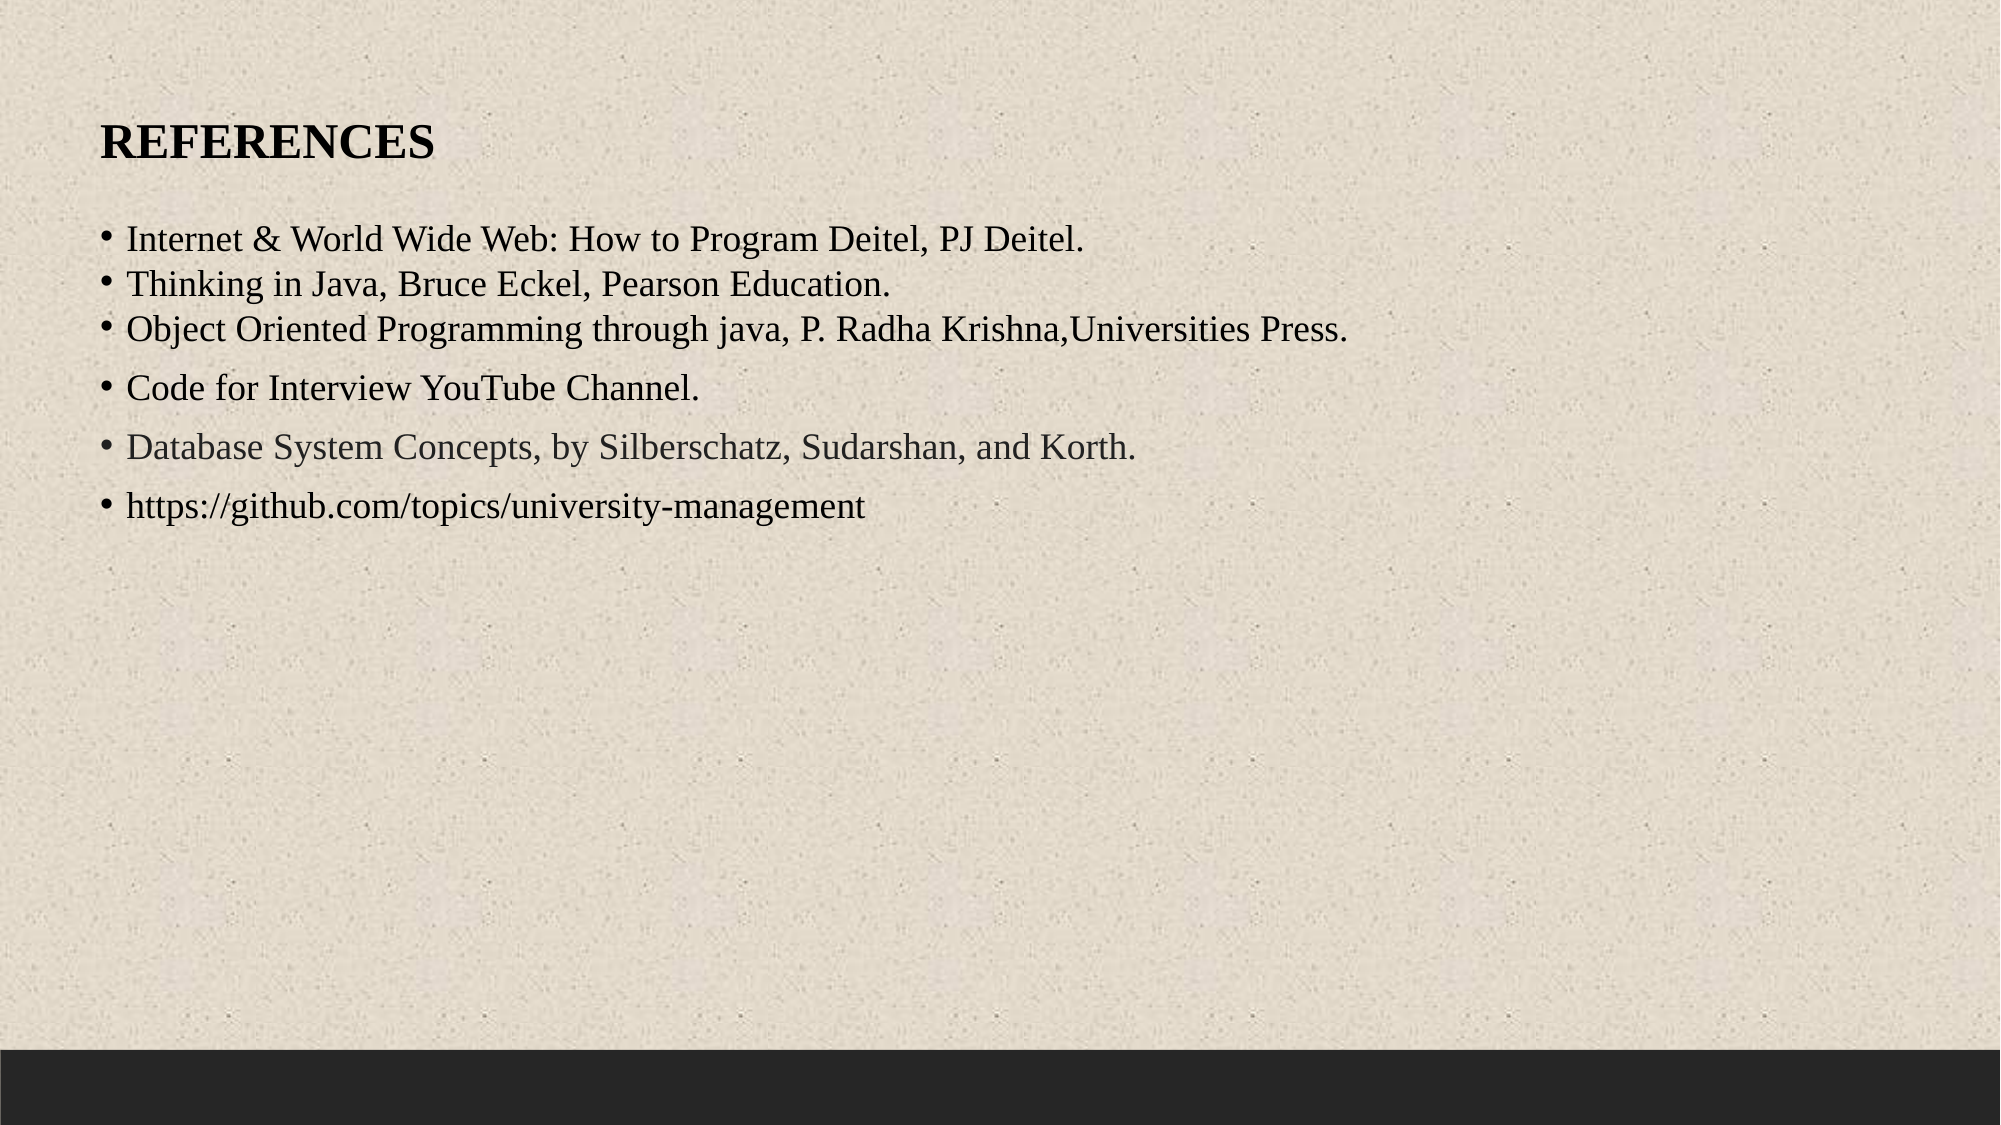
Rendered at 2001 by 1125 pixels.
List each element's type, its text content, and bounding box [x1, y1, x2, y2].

picture [0, 0, 2001, 1125]
text_box REFERENCES Internet & World Wide Web: How to Program Deitel, PJ Deitel. Thinking in Java, Bruce Eckel, Pearson Education. Object Oriented Programming through java, P. Radha Krishna,Universities Press. Code for Interview YouTube Channel. Database System Concepts, by Silberschatz, Sudarshan, and Korth. https://github.com/topics/university-management [85, 101, 1904, 534]
